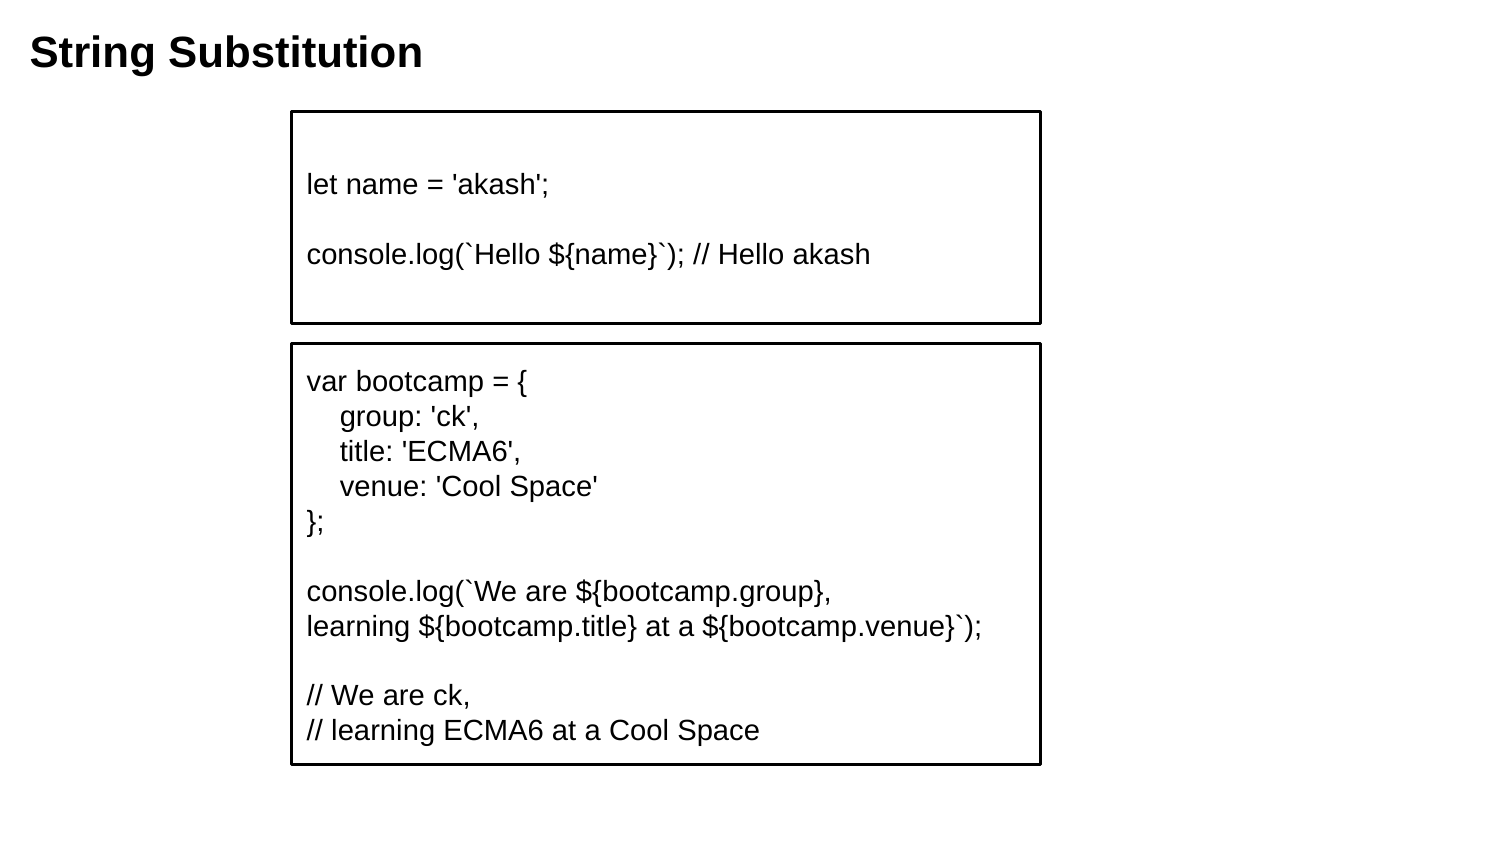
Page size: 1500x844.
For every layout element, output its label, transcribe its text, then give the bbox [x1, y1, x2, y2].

text_box let name = 'akash'; console.log(`Hello ${name}`); // Hello akash [291, 111, 1041, 324]
text_box String Substitution [14, 8, 1413, 103]
text_box var bootcamp = { group: 'ck', title: 'ECMA6', venue: 'Cool Space' }; console.log(`We are ${bootcamp.group}, learning ${bootcamp.title} at a ${bootcamp.venue}`); // We are ck, // learning ECMA6 at a Cool Space [291, 343, 1041, 765]
